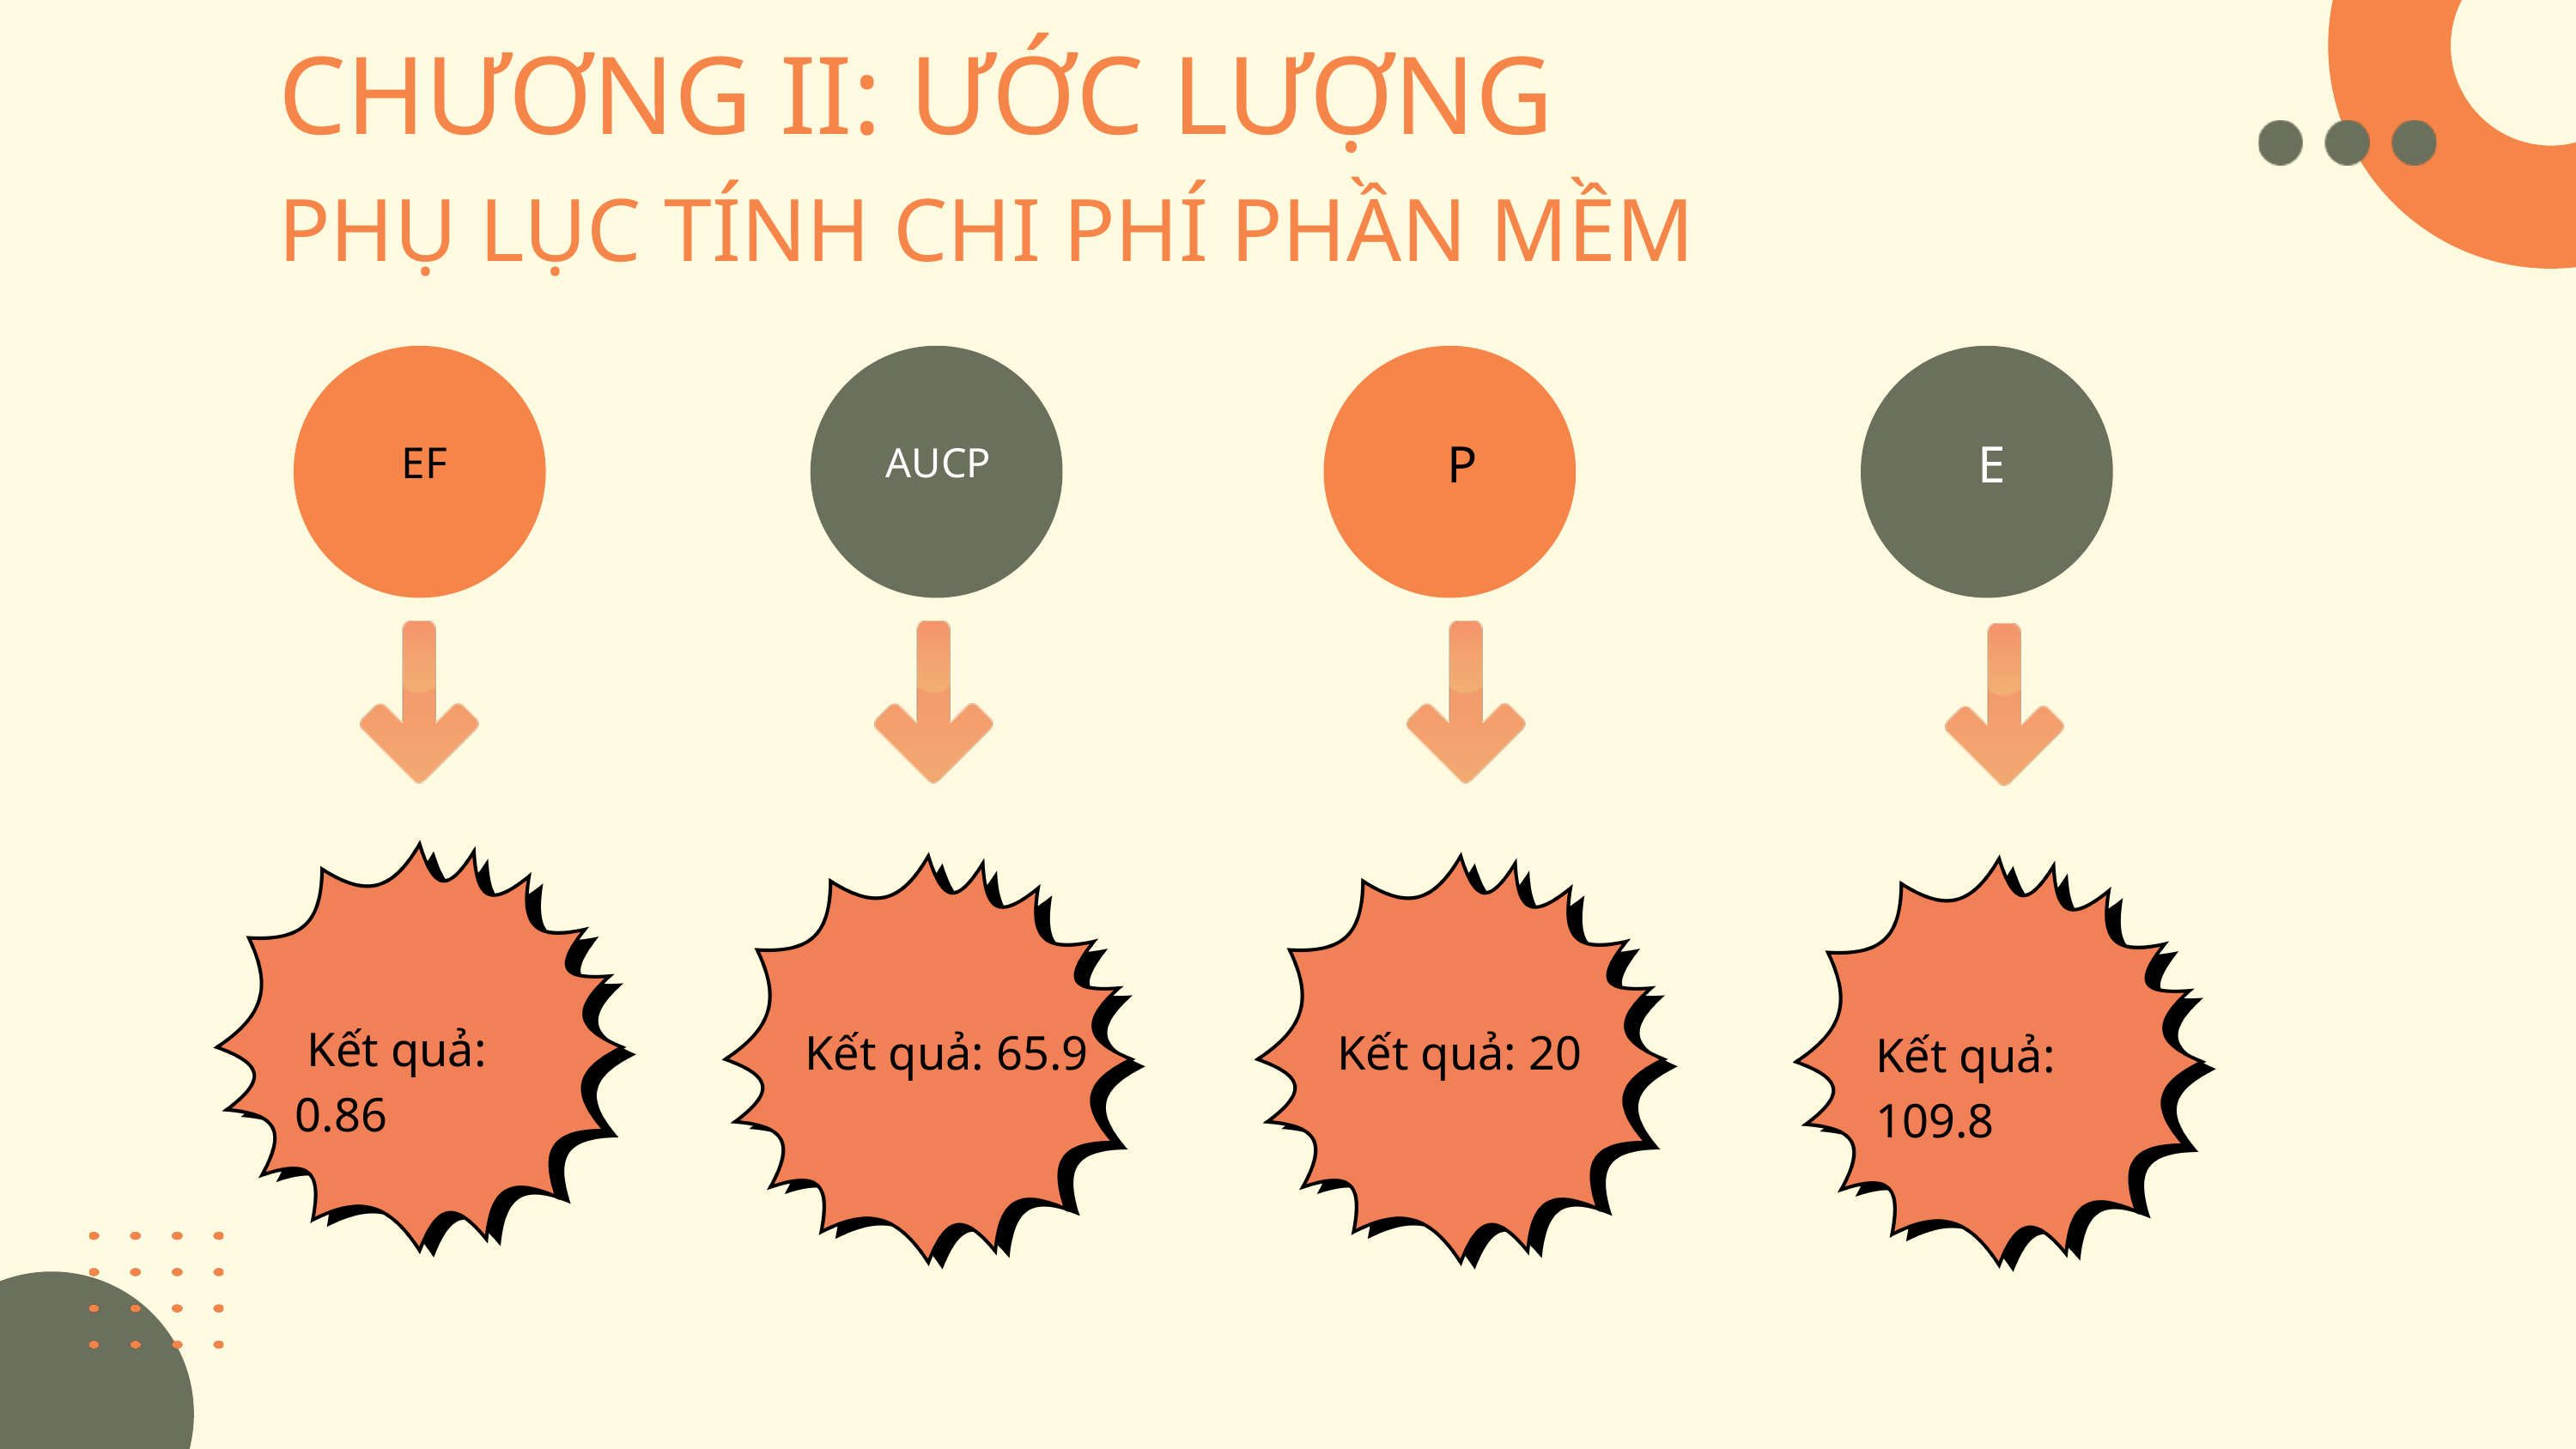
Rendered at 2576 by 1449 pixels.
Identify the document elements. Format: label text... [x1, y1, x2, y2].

text_box CHƯƠNG II: ƯỚC LƯỢNG [278, 54, 1923, 156]
text_box [1944, 622, 2065, 787]
text_box [1792, 854, 2216, 1272]
text_box [721, 852, 1145, 1270]
text_box EF [550, 459, 555, 488]
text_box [0, 1271, 195, 1449]
text_box [1406, 621, 1527, 785]
text_box PHỤ LỤC TÍNH CHI PHÍ PHẦN MỀM [278, 222, 2129, 279]
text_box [1323, 345, 1577, 598]
text_box Kết quả: 65.9 [805, 1014, 1105, 1080]
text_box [810, 345, 1063, 598]
text_box [359, 621, 480, 785]
text_box Kết quả: 109.8 [1875, 1016, 2176, 1148]
text_box [2258, 120, 2324, 166]
text_box Kết quả: 20 [1337, 1014, 1637, 1080]
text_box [1860, 345, 2113, 598]
text_box [213, 840, 636, 1258]
text_box [88, 1232, 224, 1349]
text_box [1254, 852, 1678, 1270]
text_box [873, 621, 994, 785]
text_box Kết quả: 0.86 [295, 1010, 586, 1142]
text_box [2328, 0, 2576, 270]
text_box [293, 345, 546, 598]
